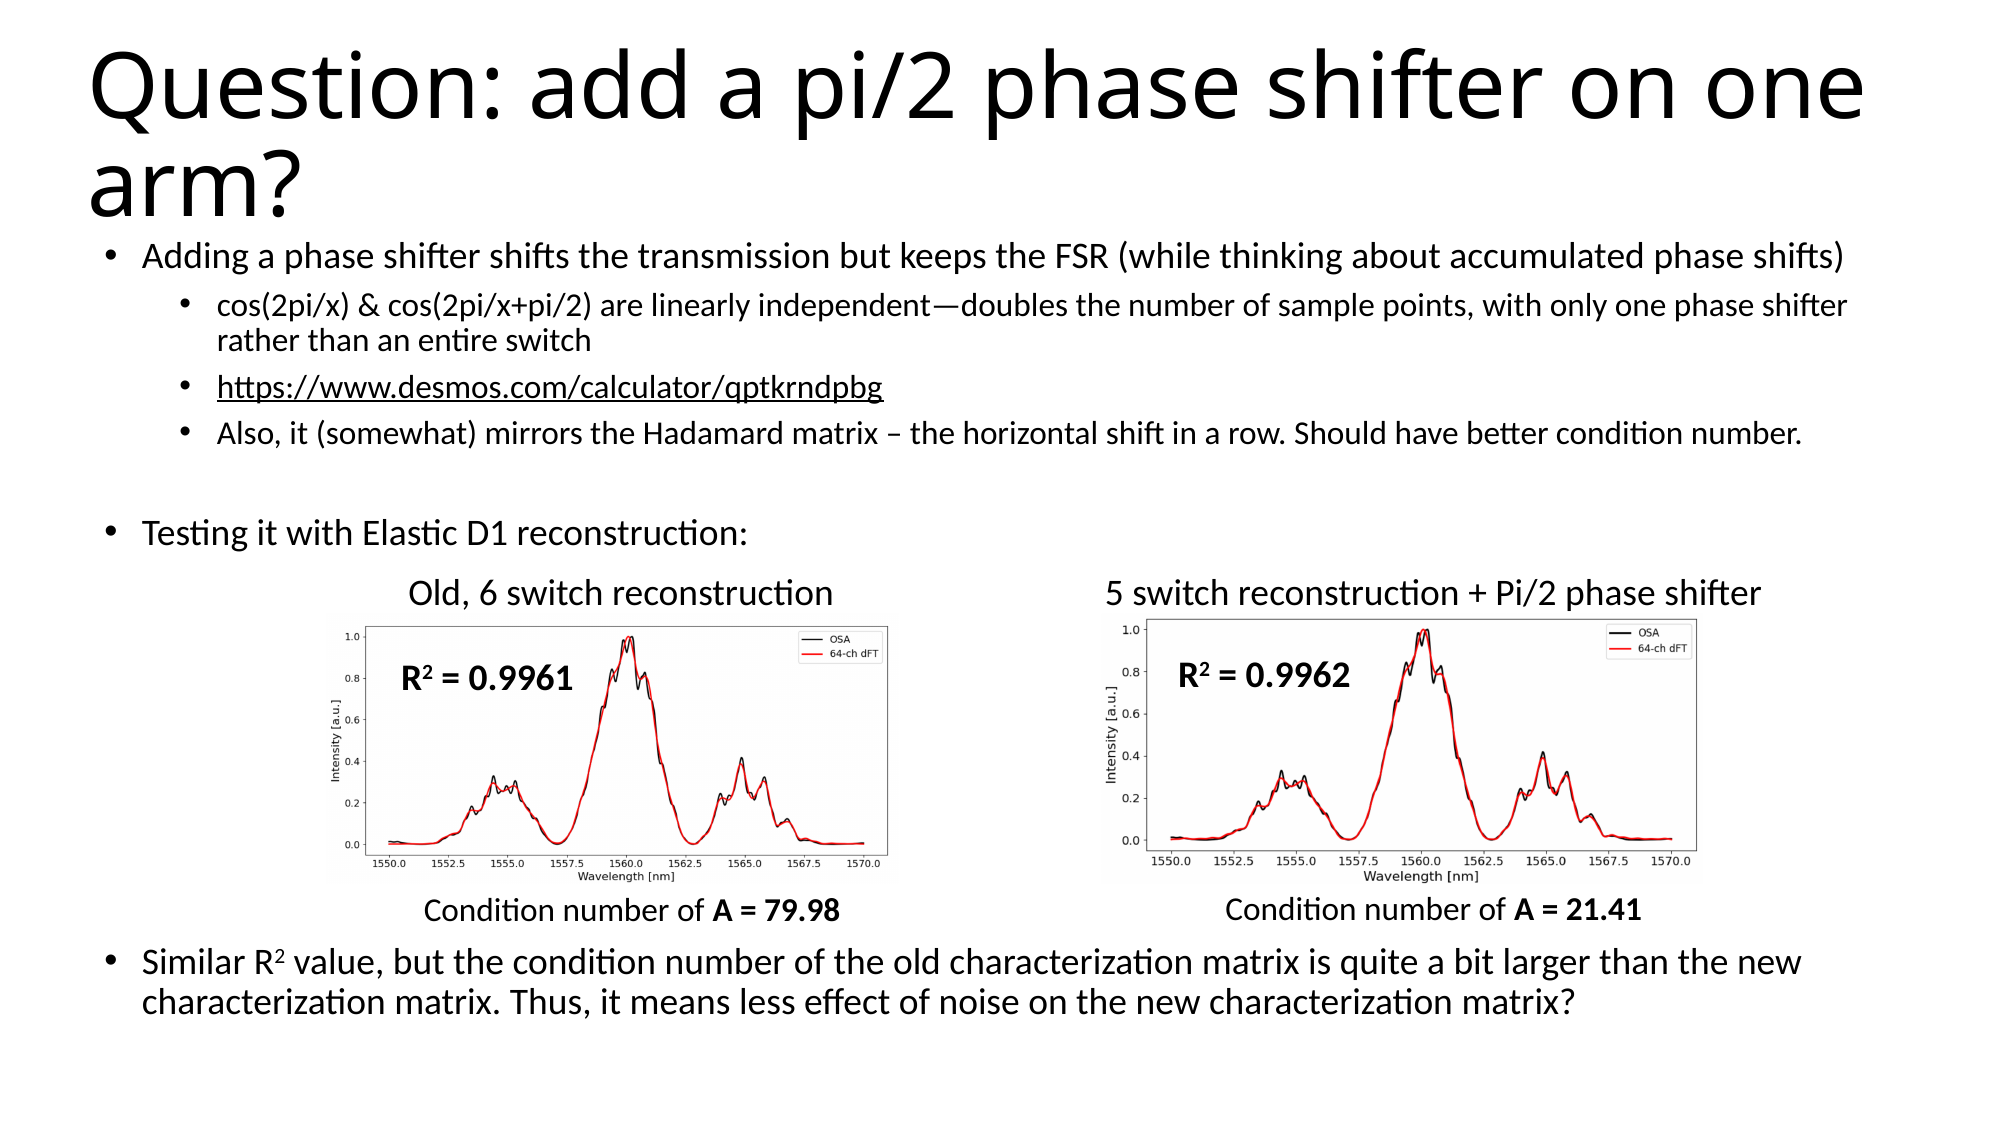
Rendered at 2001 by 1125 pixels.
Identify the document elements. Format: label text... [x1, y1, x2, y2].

picture [326, 613, 899, 884]
text_box 5 switch reconstruction + Pi/2 phase shifter [1090, 560, 1778, 621]
title Question: add a pi/2 phase shifter on one arm? [72, 29, 1928, 247]
picture [1101, 613, 1703, 884]
list Adding a phase shifter shifts the transmission but keeps the FSR (while thinking about accumulated phase shifts) cos(2pi/x) & cos(2pi/x+pi/2) are linearly independent—doubles the number of sample points, with only one phase shifter rather than an entire switch https://www.desmos.com/calculator/qptkrndpbg Also, it (somewhat) mirrors the Hadamard matrix – the horizontal shift in a row. Should have better condition number. Testing it with Elastic D1 reconstruction: Similar R2 value, but the condition number of the old characterization matrix is quite a bit larger than the new characterization matrix. Thus, it means less effect of noise on the new characterization matrix? [89, 229, 1930, 1071]
text_box Condition number of A = 79.98 [408, 880, 956, 936]
text_box Old, 6 switch reconstruction [393, 560, 850, 613]
text_box Condition number of A = 21.41 [1210, 879, 1758, 934]
